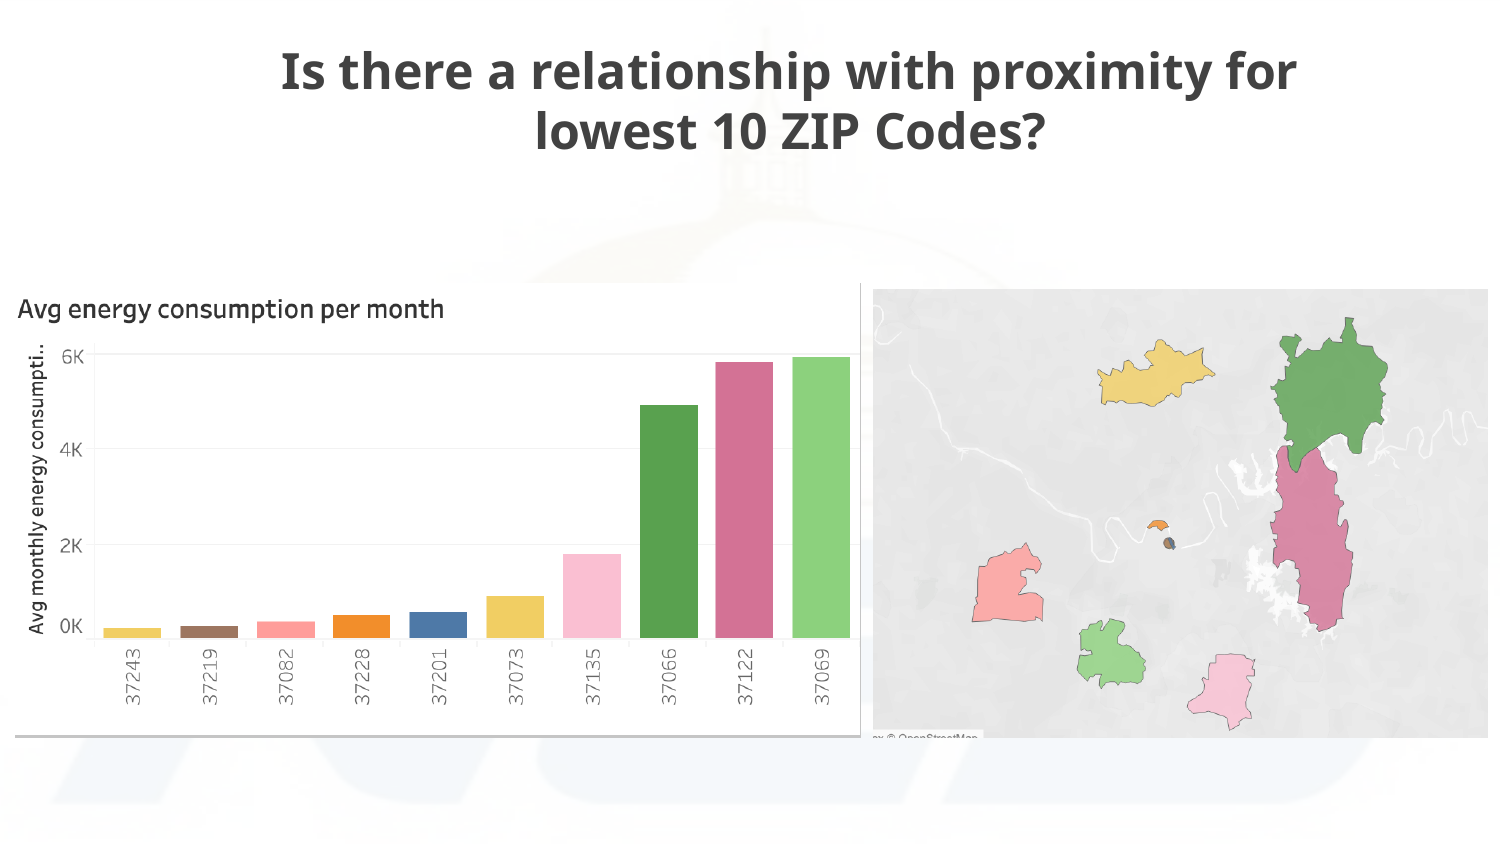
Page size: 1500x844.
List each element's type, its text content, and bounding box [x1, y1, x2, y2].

title Is there a relationship with proximity for lowest 10 ZIP Codes? [213, 24, 1368, 157]
picture [15, 282, 861, 738]
picture [872, 289, 1488, 738]
